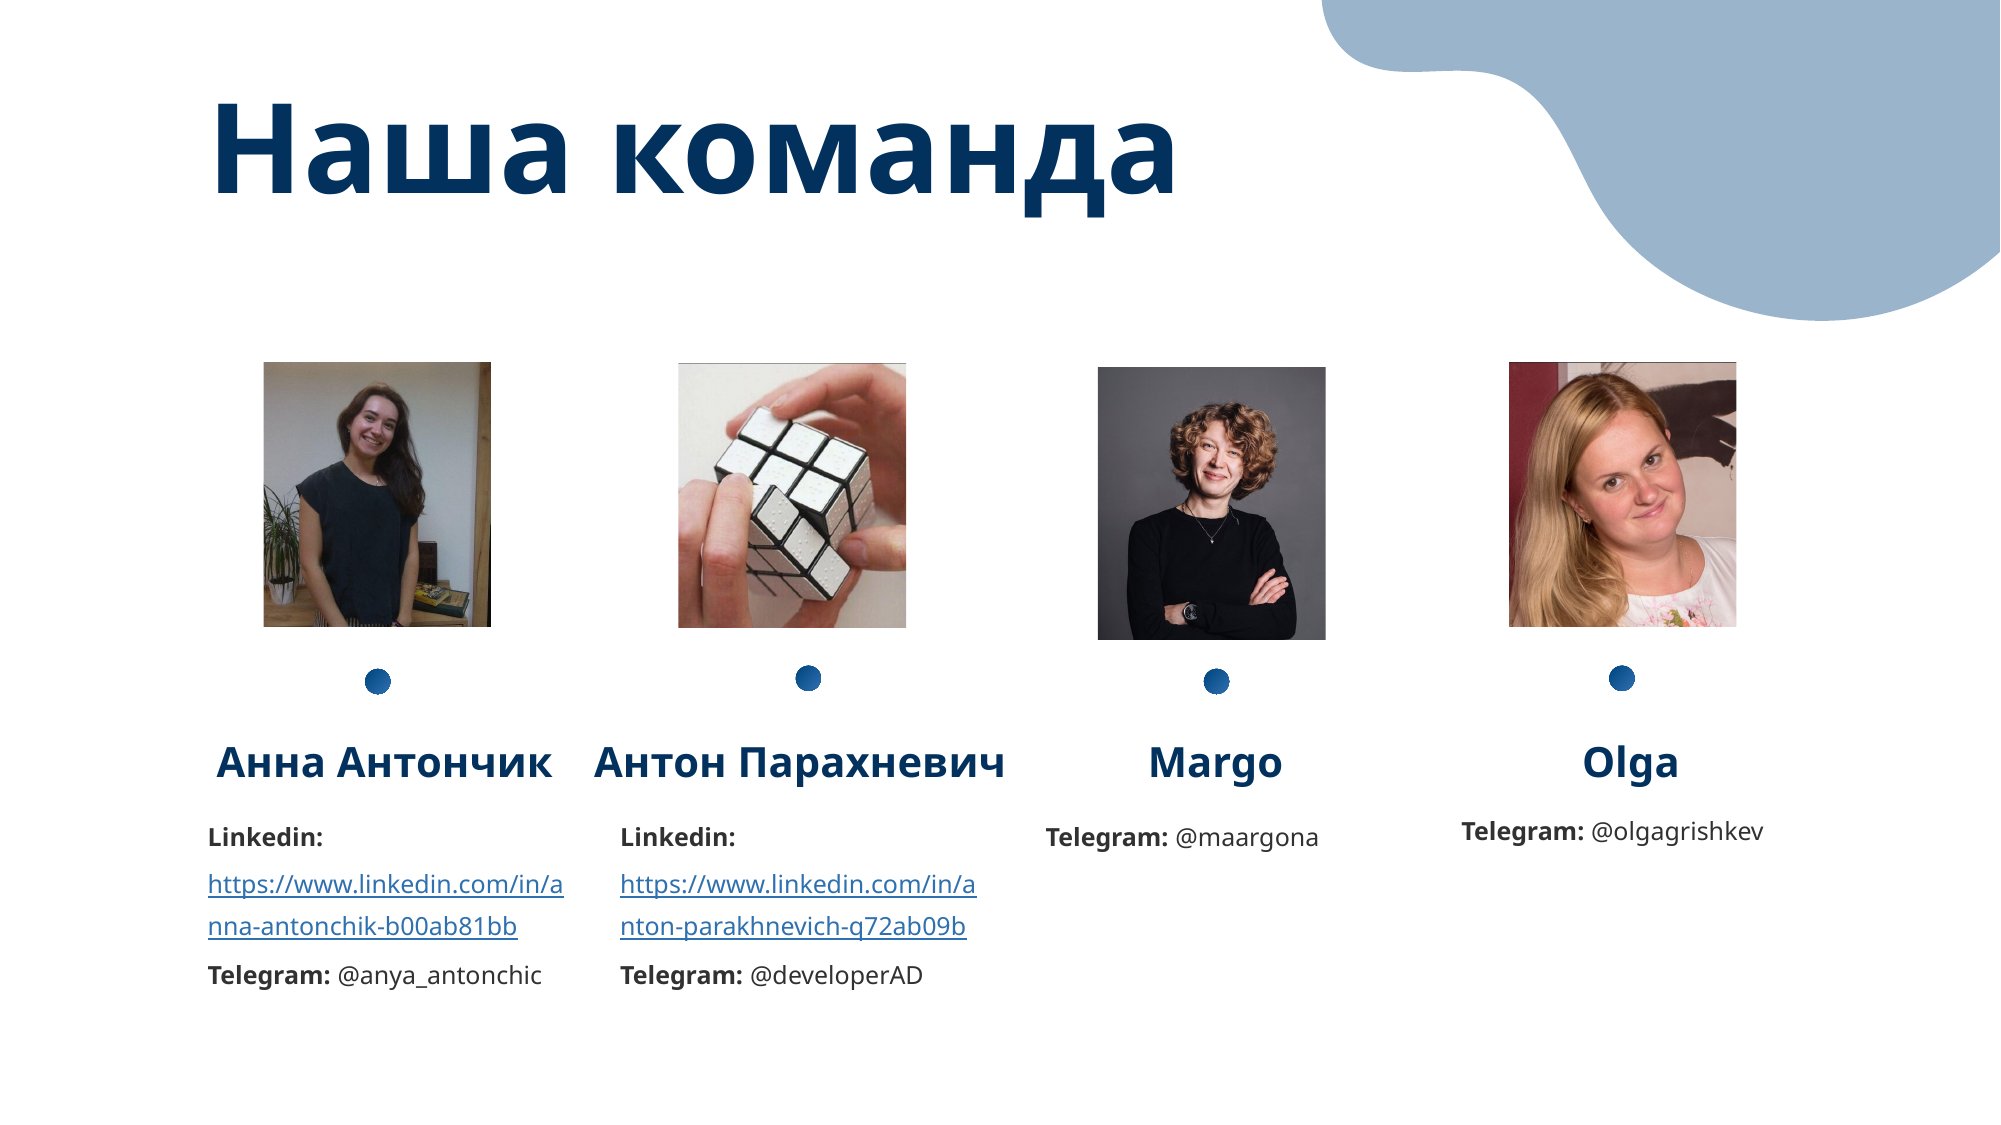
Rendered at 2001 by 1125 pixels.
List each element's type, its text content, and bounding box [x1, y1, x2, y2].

text_box Olga [1403, 728, 1859, 821]
text_box Анна Антончик [157, 728, 572, 821]
text_box Антон Парахневич [572, 728, 987, 821]
text_box [365, 668, 391, 695]
text_box [1321, 0, 2000, 321]
text_box [795, 665, 821, 691]
picture [263, 362, 492, 628]
text_box Telegram: @olgagrishkev [1446, 792, 1844, 853]
text_box [1609, 665, 1635, 691]
picture [678, 362, 907, 629]
text_box Linkedin: https://www.linkedin.com/in/anna-antonchik-b00ab81bb Telegram: @anya_antonchic [192, 821, 587, 956]
text_box [1203, 668, 1230, 695]
picture [1097, 367, 1326, 641]
picture [1508, 362, 1737, 628]
list Наша команда [192, 65, 1667, 243]
text_box Margo [987, 728, 1403, 821]
text_box Linkedin: https://www.linkedin.com/in/anton-parakhnevich-q72ab09b Telegram: @developerAD [605, 799, 1002, 956]
text_box Telegram: @maargona [1030, 799, 1428, 860]
